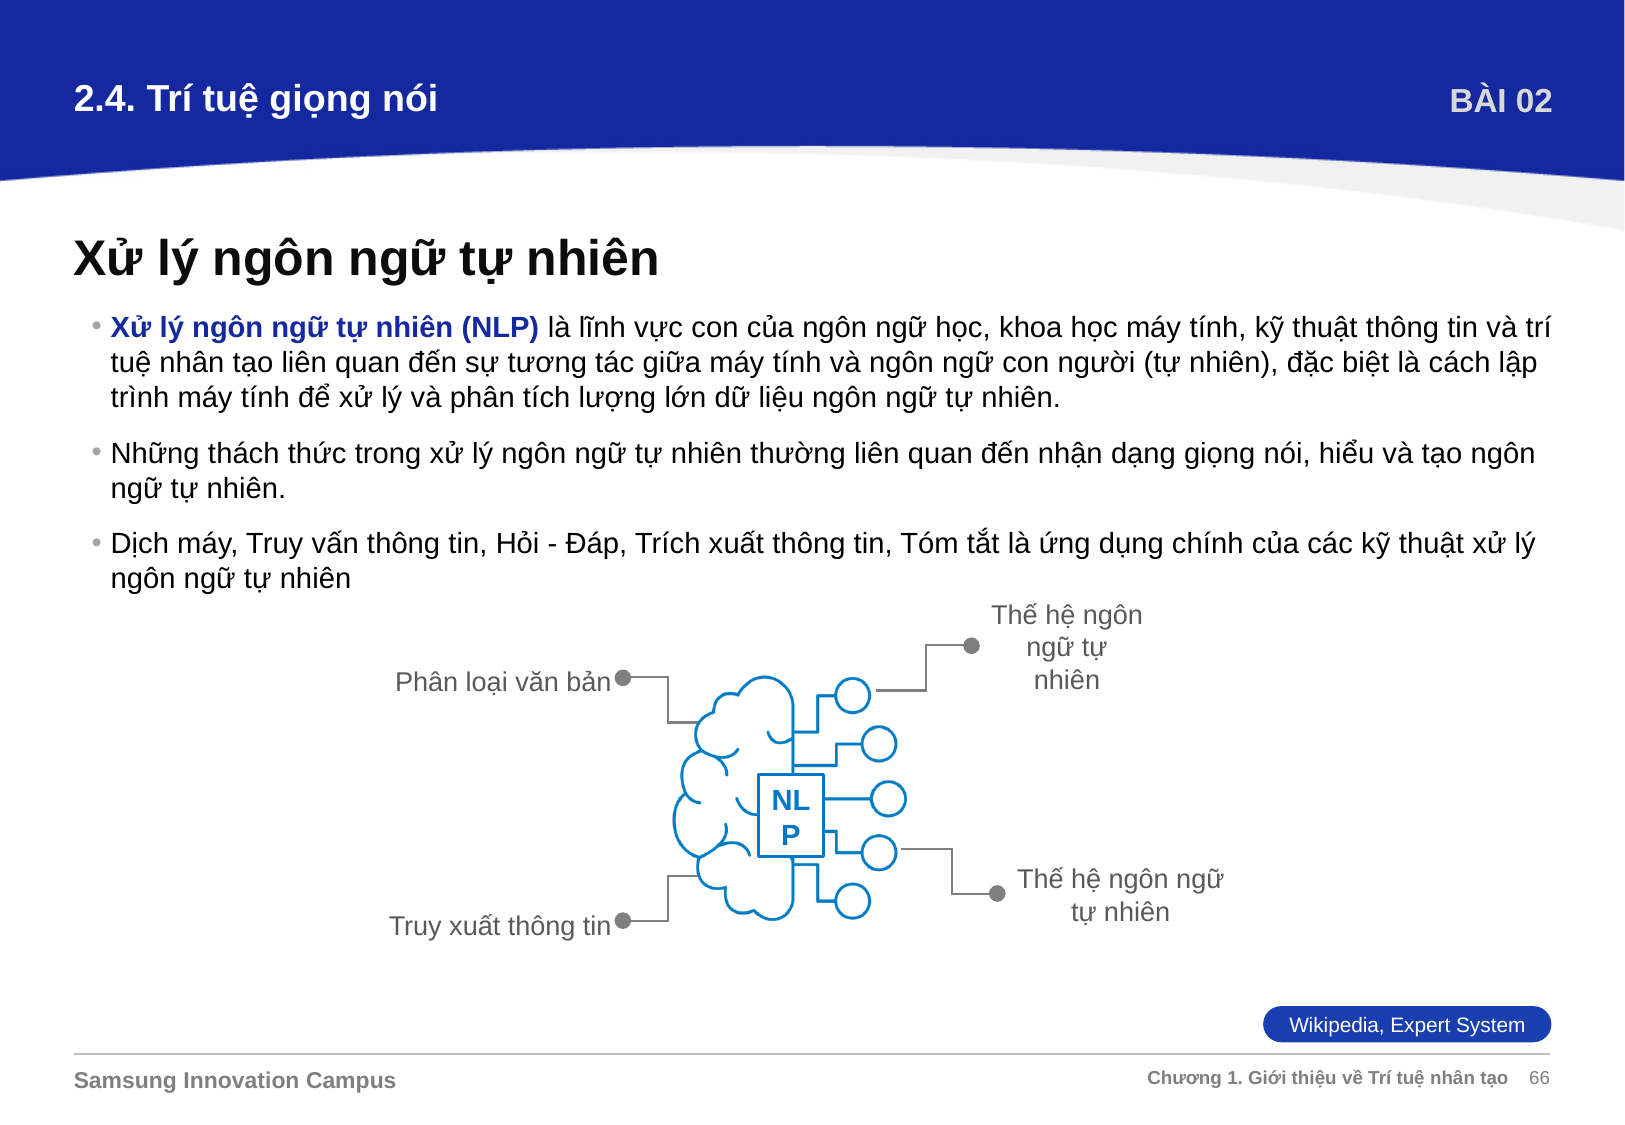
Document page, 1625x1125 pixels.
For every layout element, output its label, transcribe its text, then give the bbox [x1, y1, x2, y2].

text_box Wikipedia, Expert System [1263, 1006, 1552, 1043]
text_box Xử lý ngôn ngữ tự nhiên [73, 225, 1551, 286]
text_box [379, 612, 1227, 942]
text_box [73, 73, 1554, 120]
text_box Xử lý ngôn ngữ tự nhiên (NLP) là lĩnh vực con của ngôn ngữ học, khoa học máy tính, kỹ thuật thông tin và trí tuệ nhân tạo liên quan đến sự tương tác giữa máy tính và ngôn ngữ con người (tự nhiên), đặc biệt là cách lập trình máy tính để xử lý và phân tích lượng lớn dữ liệu ngôn ngữ tự nhiên. Những thách thức trong xử lý ngôn ngữ tự nhiên thường liên quan đến nhận dạng giọng nói, hiểu và tạo ngôn ngữ tự nhiên. Dịch máy, Truy vấn thông tin, Hỏi - Đáp, Trích xuất thông tin, Tóm tắt là ứng dụng chính của các kỹ thuật xử lý ngôn ngữ tự nhiên [91, 308, 1598, 595]
picture [0, 0, 1625, 1125]
